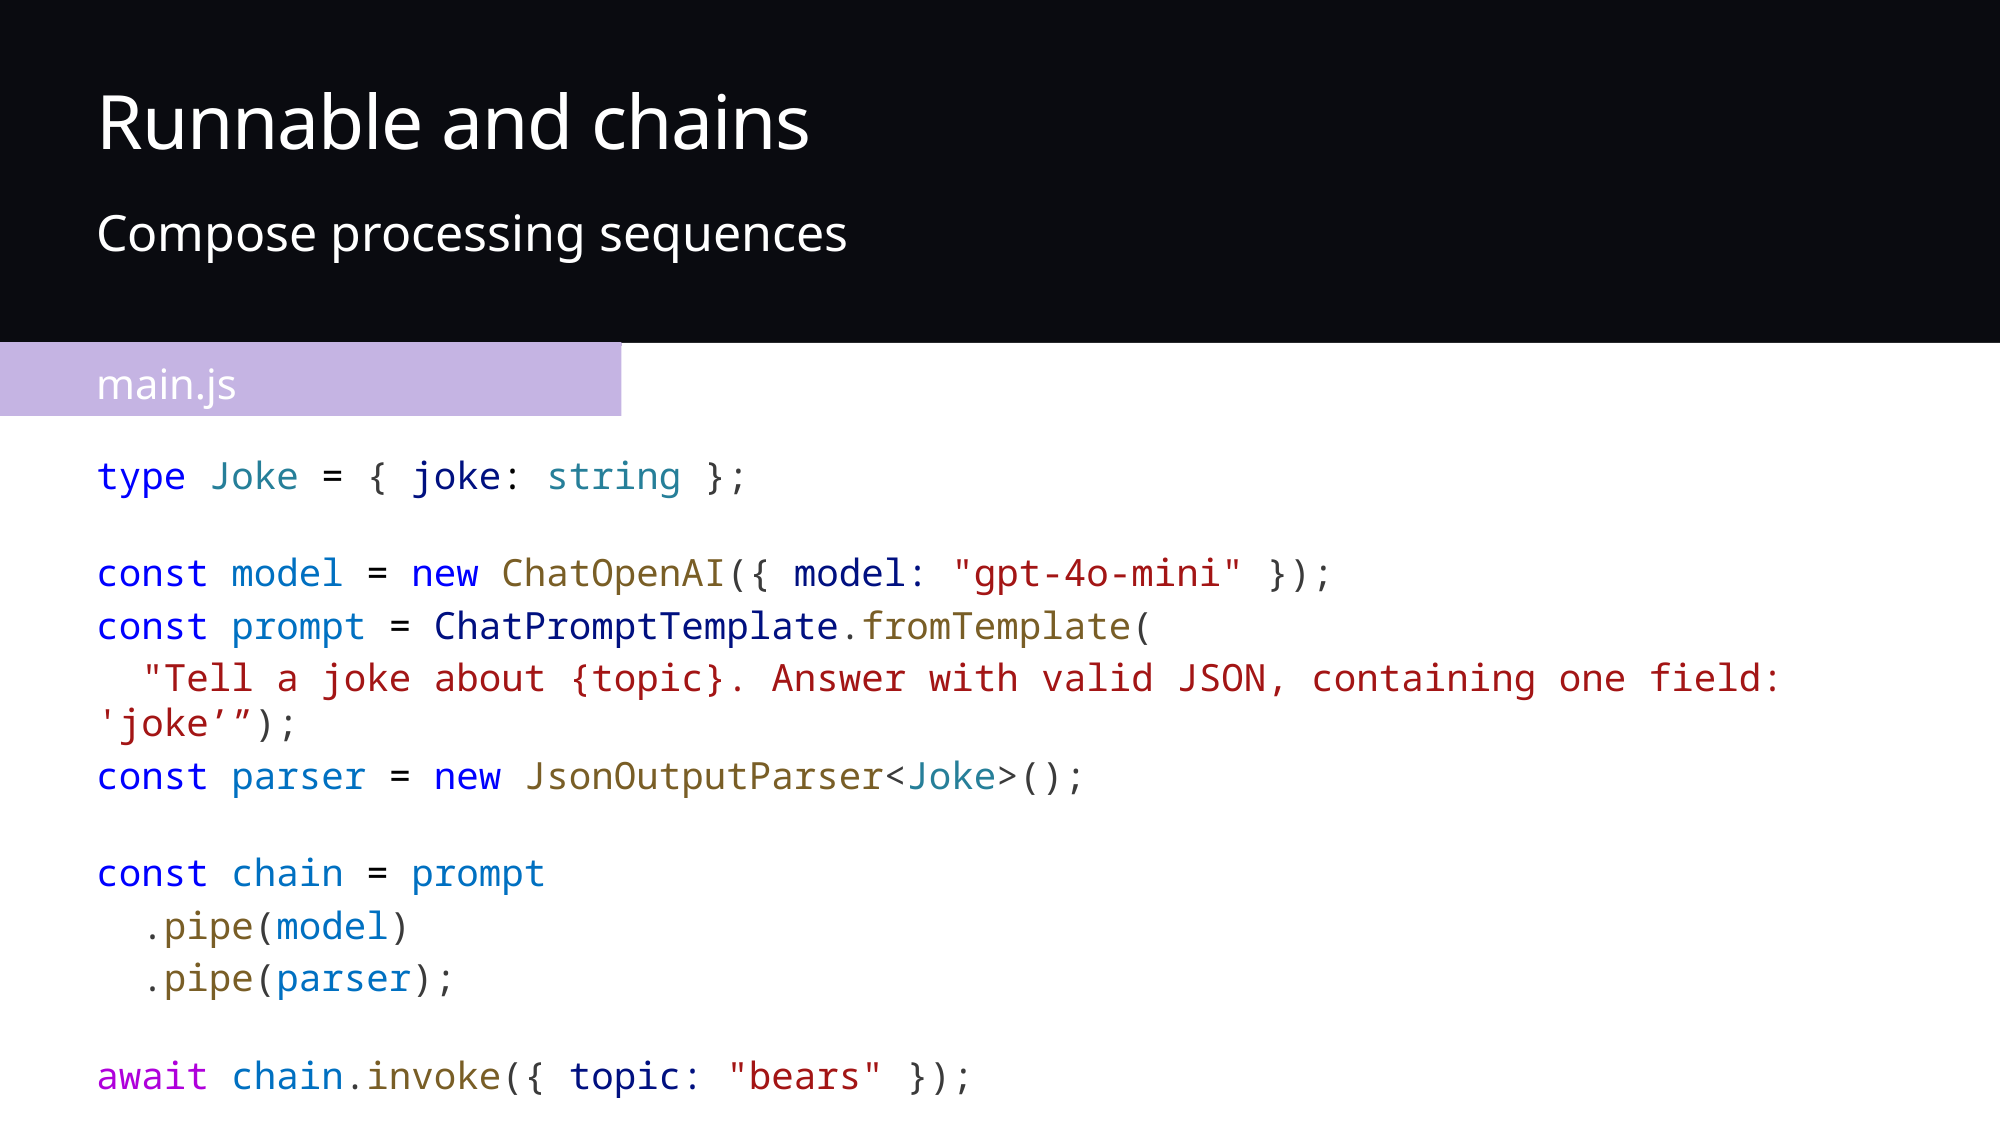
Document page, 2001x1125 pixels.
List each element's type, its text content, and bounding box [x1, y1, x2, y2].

text_box [0, 342, 2000, 1125]
list type Joke = { joke: string }; const model = new ChatOpenAI({ model: "gpt-4o-mini" }); const prompt = ChatPromptTemplate.fromTemplate( "Tell a joke about {topic}. Answer with valid JSON, containing one field: 'joke’”); const parser = new JsonOutputParser<Joke>(); const chain = prompt .pipe(model) .pipe(parser); await chain.invoke({ topic: "bears" }); [96, 451, 1904, 1070]
list Compose processing sequences [96, 201, 1904, 263]
list main.js [0, 342, 622, 416]
title Runnable and chains [96, 75, 1904, 166]
